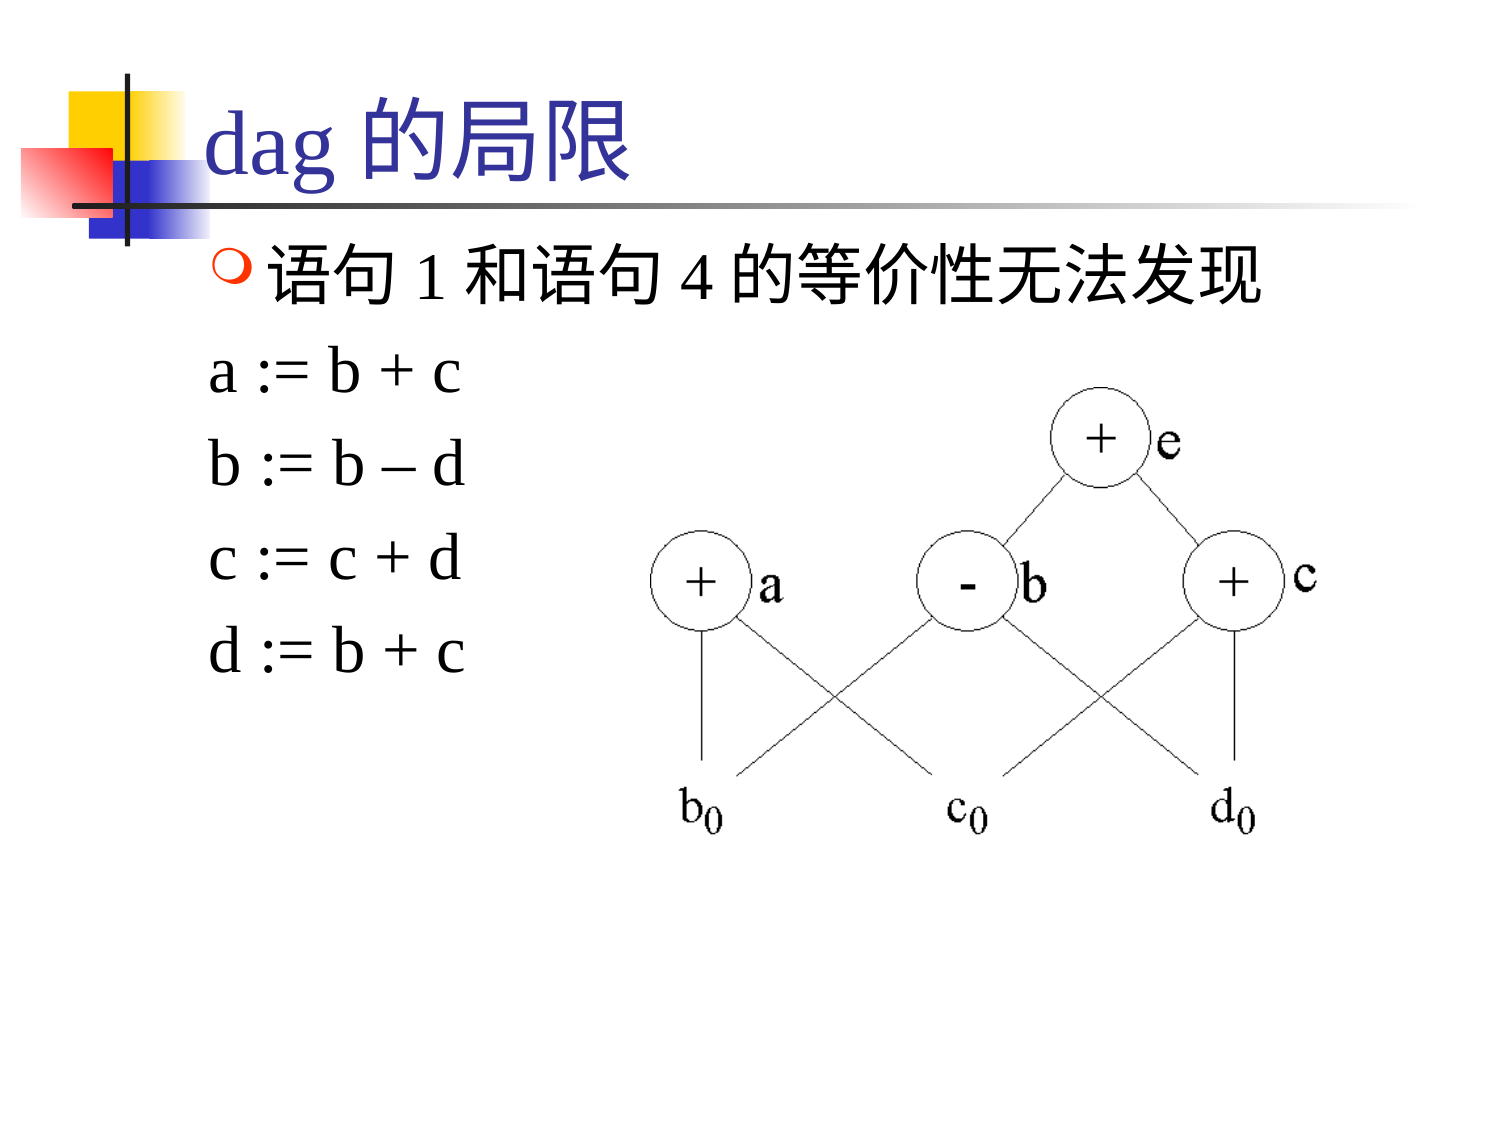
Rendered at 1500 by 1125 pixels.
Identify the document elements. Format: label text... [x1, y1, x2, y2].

title dag的局限 [188, 12, 1468, 200]
list 语句1和语句4的等价性无法发现 a := b + c b := b – d c := c + d d := b + c [193, 224, 1469, 1000]
picture [649, 387, 1335, 862]
